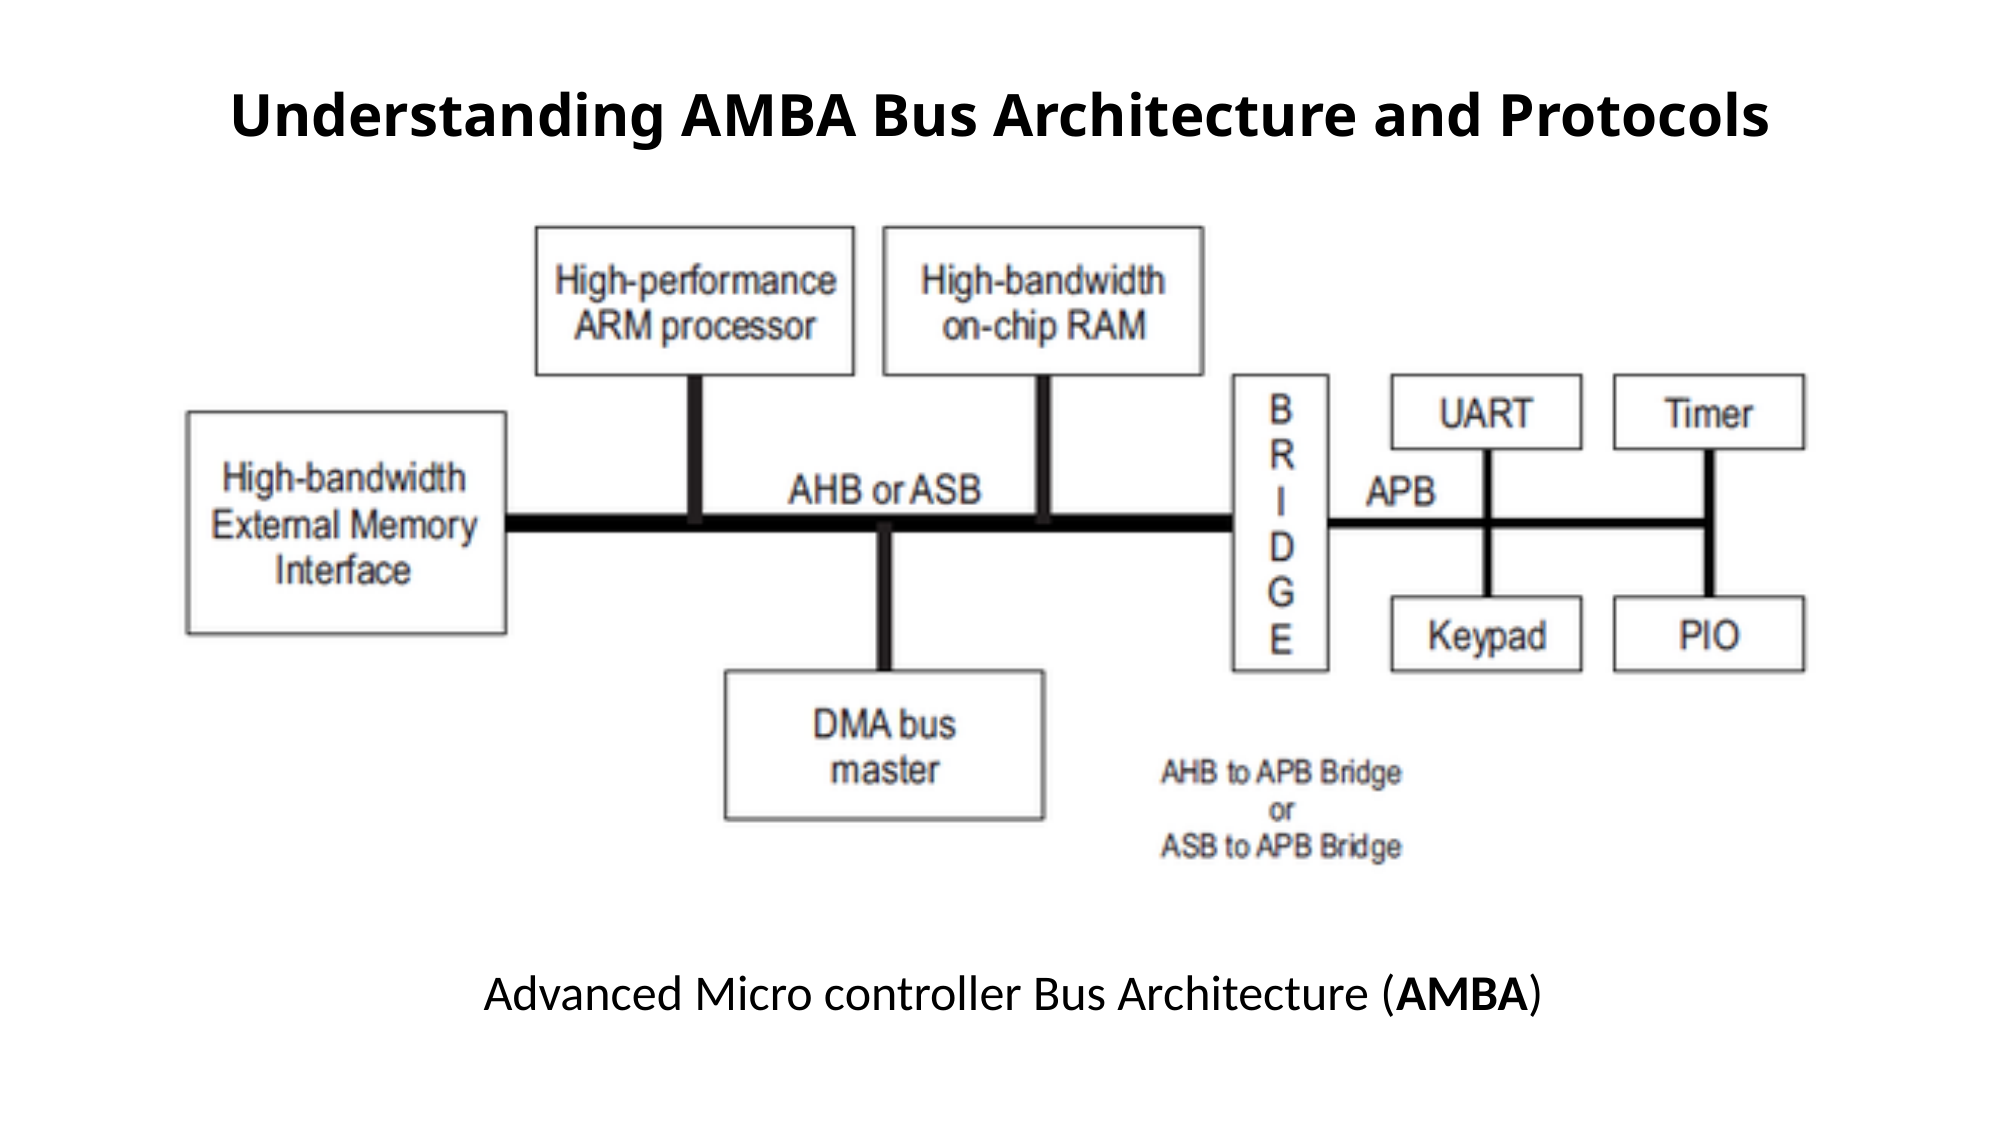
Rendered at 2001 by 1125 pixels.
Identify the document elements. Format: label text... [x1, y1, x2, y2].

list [137, 190, 1879, 891]
text_box Advanced Micro controller Bus Architecture (AMBA) [137, 952, 1890, 1028]
title Understanding AMBA Bus Architecture and Protocols [137, 59, 1863, 176]
